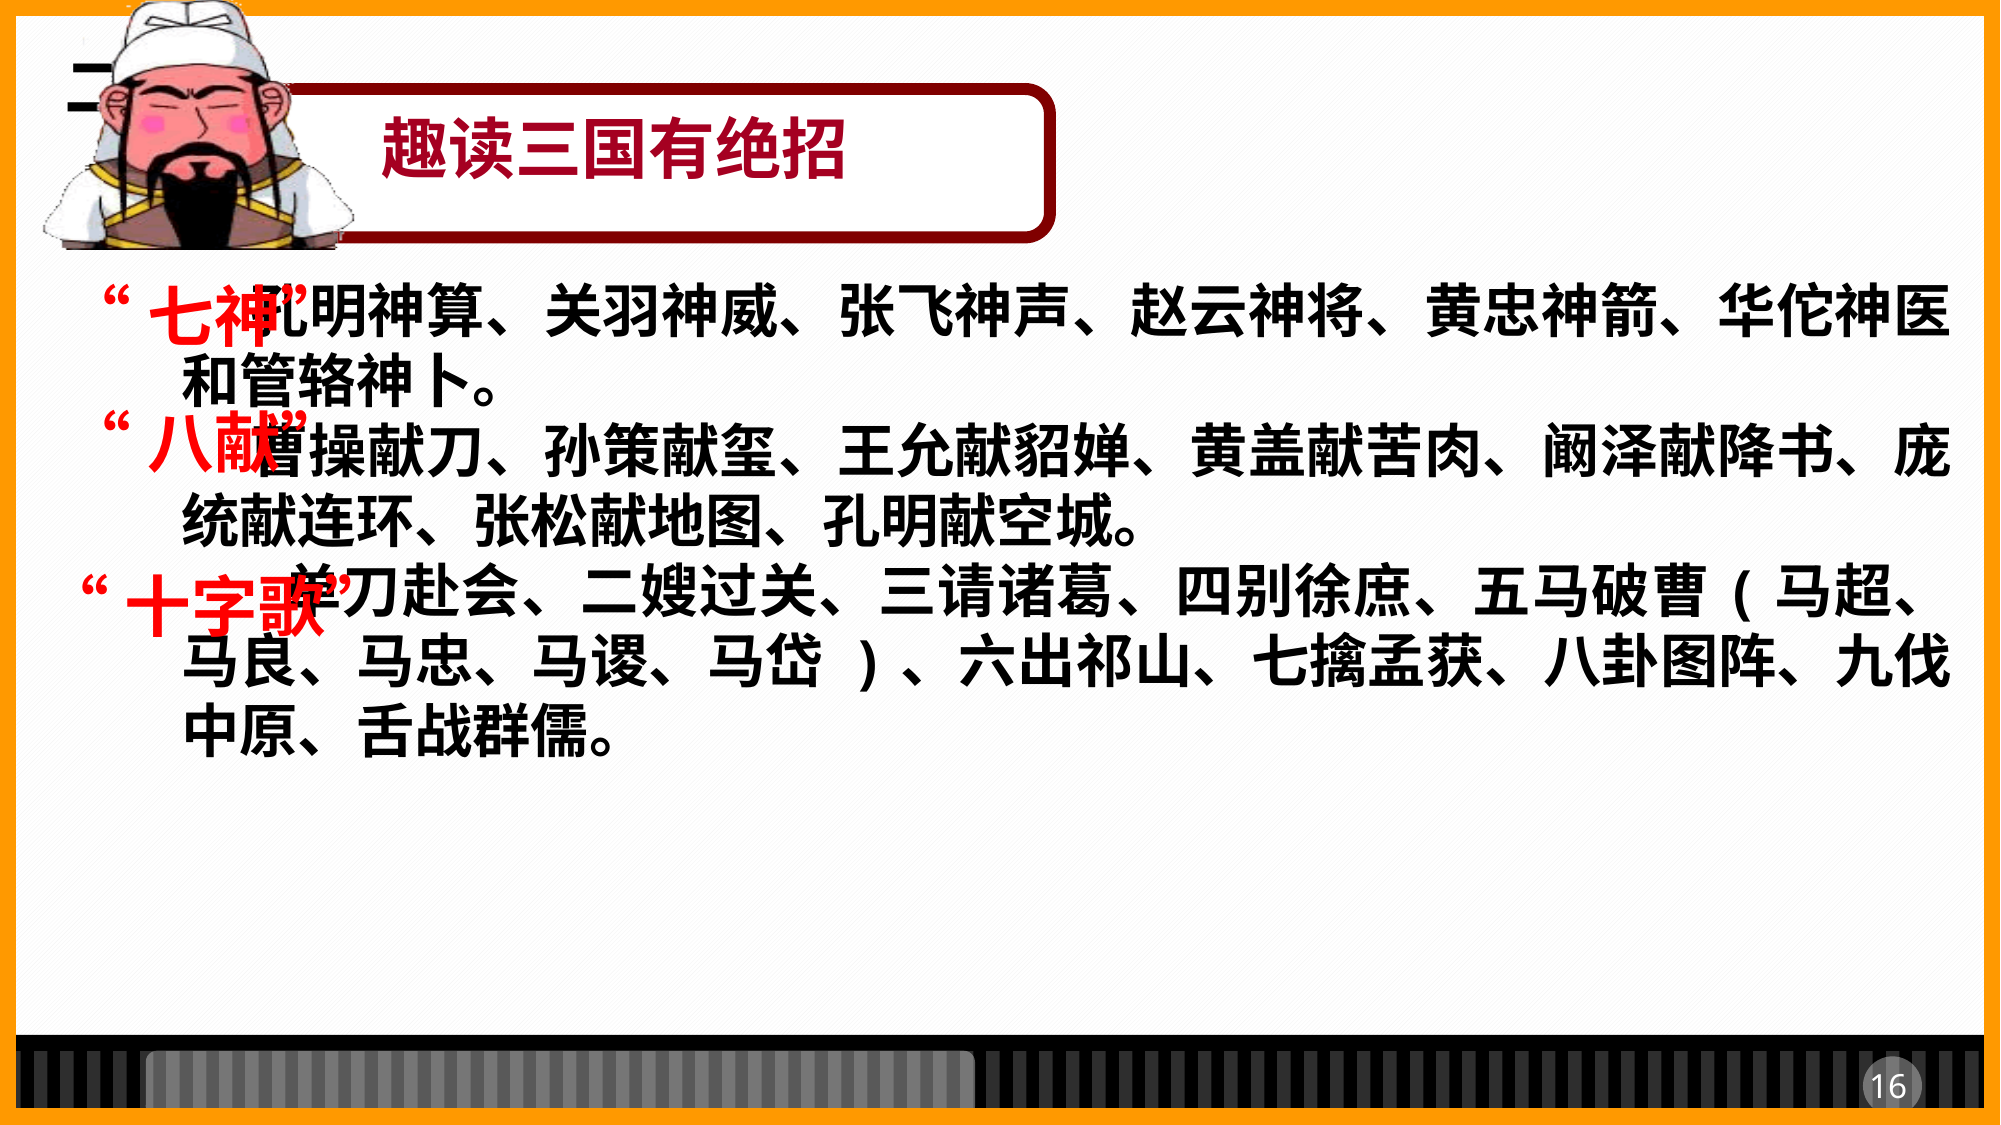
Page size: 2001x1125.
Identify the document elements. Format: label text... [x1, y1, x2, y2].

text_box 趣读三国有绝招 [366, 99, 1050, 195]
text_box [0, 0, 2000, 1125]
picture [33, 0, 357, 250]
